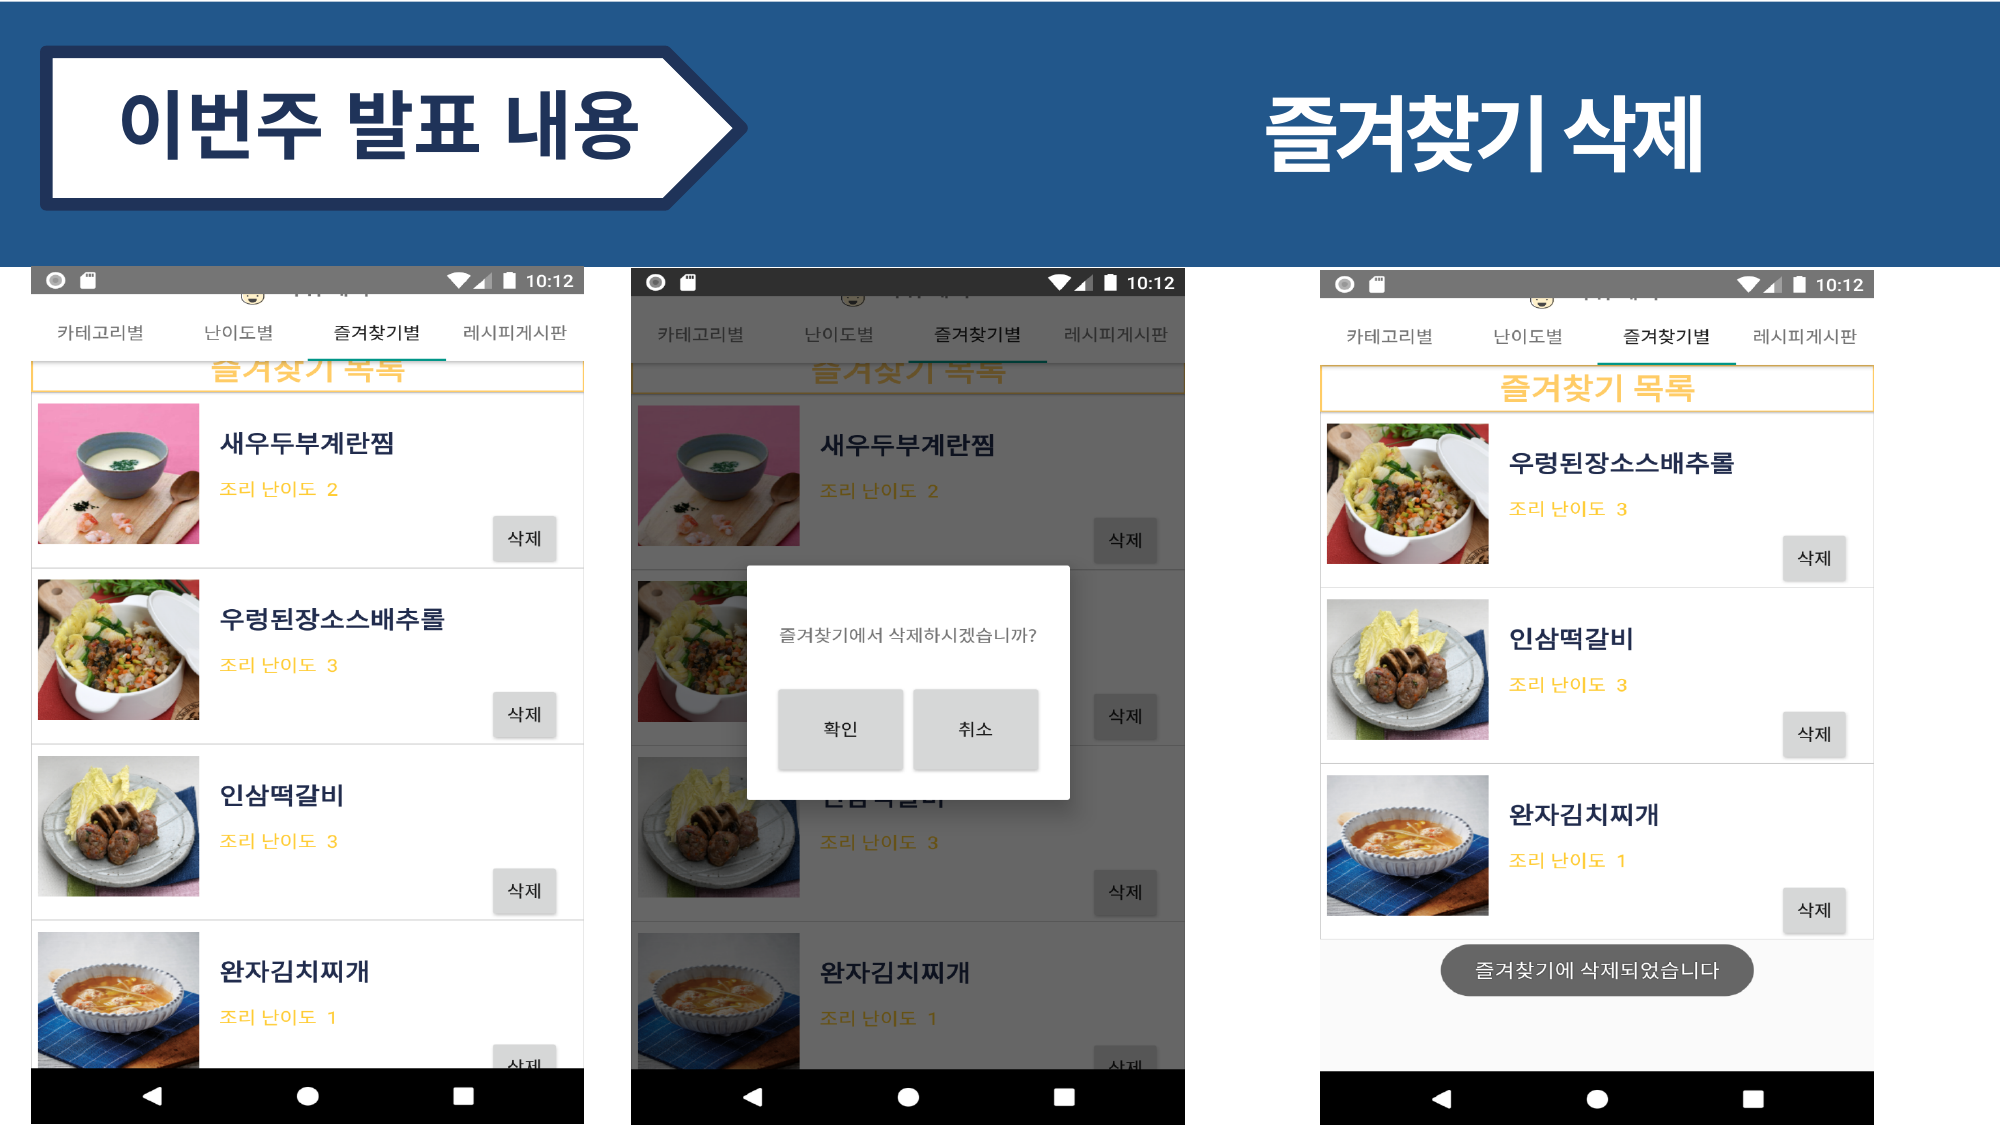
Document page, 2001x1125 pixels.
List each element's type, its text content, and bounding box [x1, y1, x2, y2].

picture [1320, 269, 1874, 1125]
text_box 즐겨찾기 삭제 [1249, 74, 1724, 190]
picture [631, 267, 1186, 1125]
text_box [0, 0, 2000, 268]
picture [30, 266, 585, 1124]
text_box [45, 51, 743, 205]
